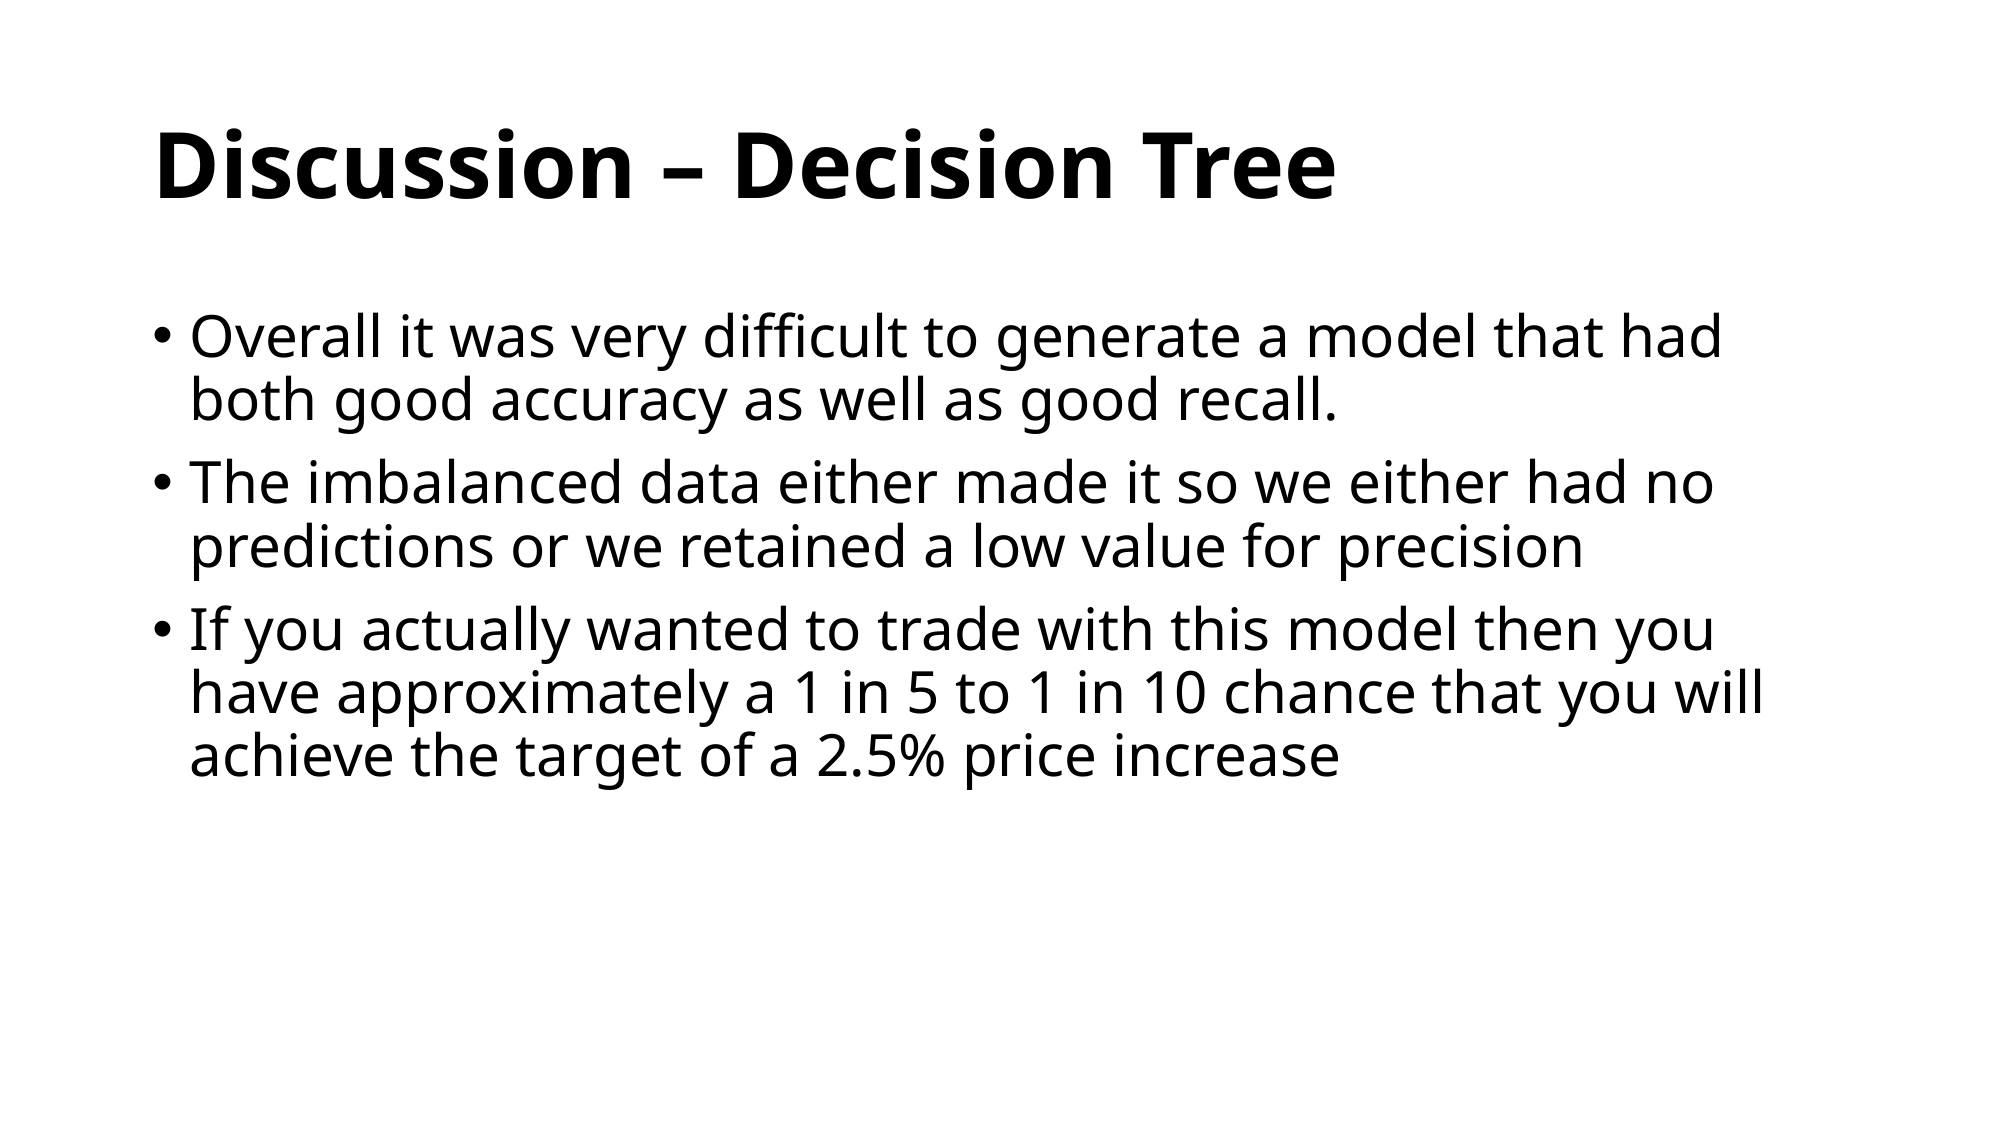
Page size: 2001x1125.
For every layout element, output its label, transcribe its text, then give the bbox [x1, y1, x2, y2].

list Overall it was very difficult to generate a model that had both good accuracy as well as good recall. The imbalanced data either made it so we either had no predictions or we retained a low value for precision If you actually wanted to trade with this model then you have approximately a 1 in 5 to 1 in 10 chance that you will achieve the target of a 2.5% price increase [137, 299, 1863, 1014]
title Discussion – Decision Tree [137, 59, 1863, 278]
